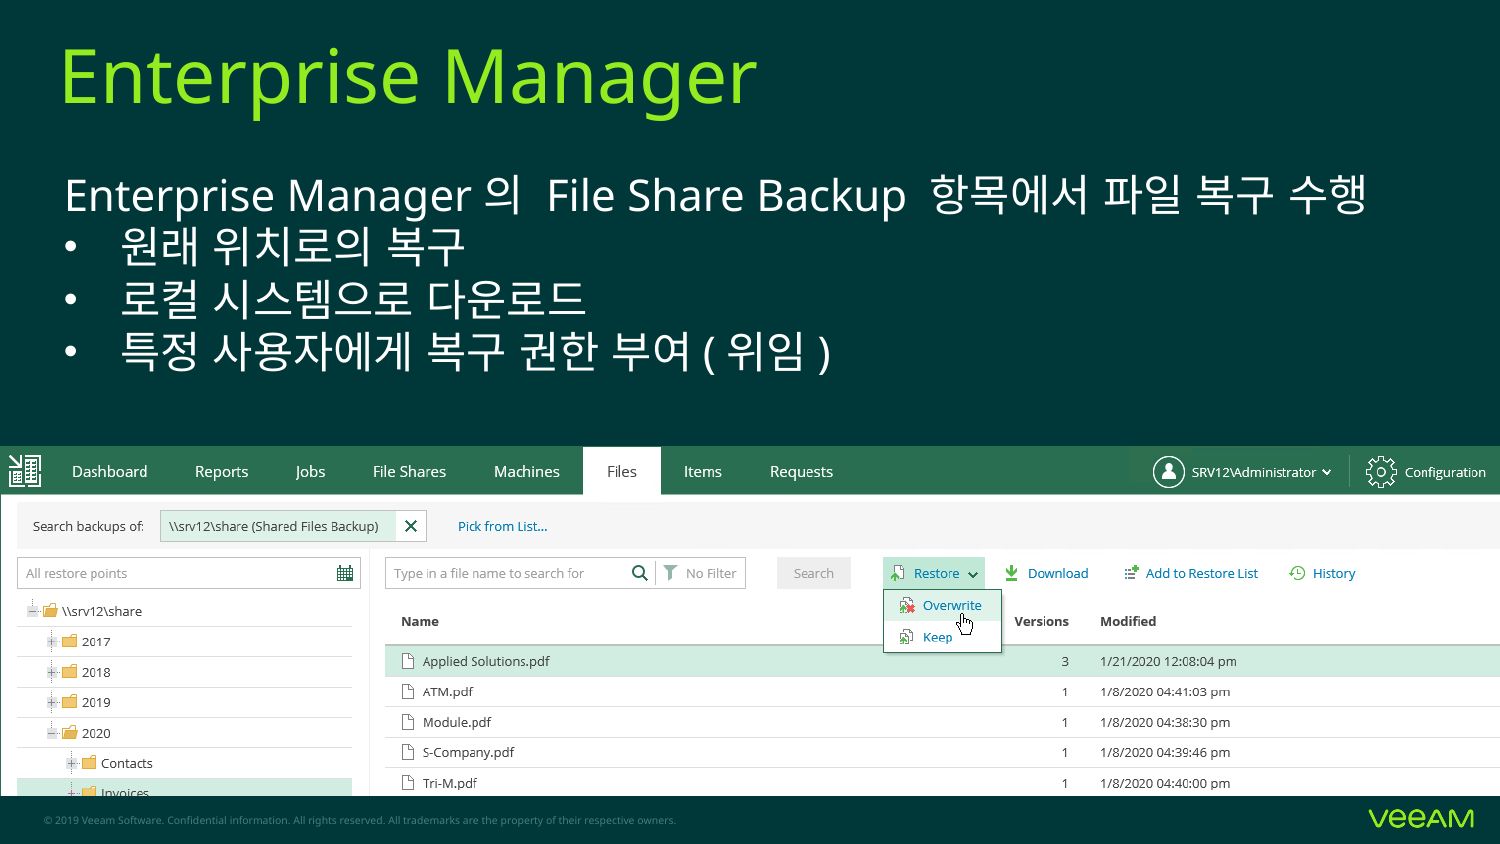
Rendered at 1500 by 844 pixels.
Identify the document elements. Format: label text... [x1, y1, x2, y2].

title Enterprise Manager [59, 28, 1432, 119]
picture [1368, 809, 1474, 828]
list Enterprise Manager의 File Share Backup 항목에서 파일 복구 수행 원래 위치로의 복구 로컬 시스템으로 다운로드 특정 사용자에게 복구 권한 부여(위임) [63, 167, 1436, 380]
picture [0, 446, 1500, 797]
